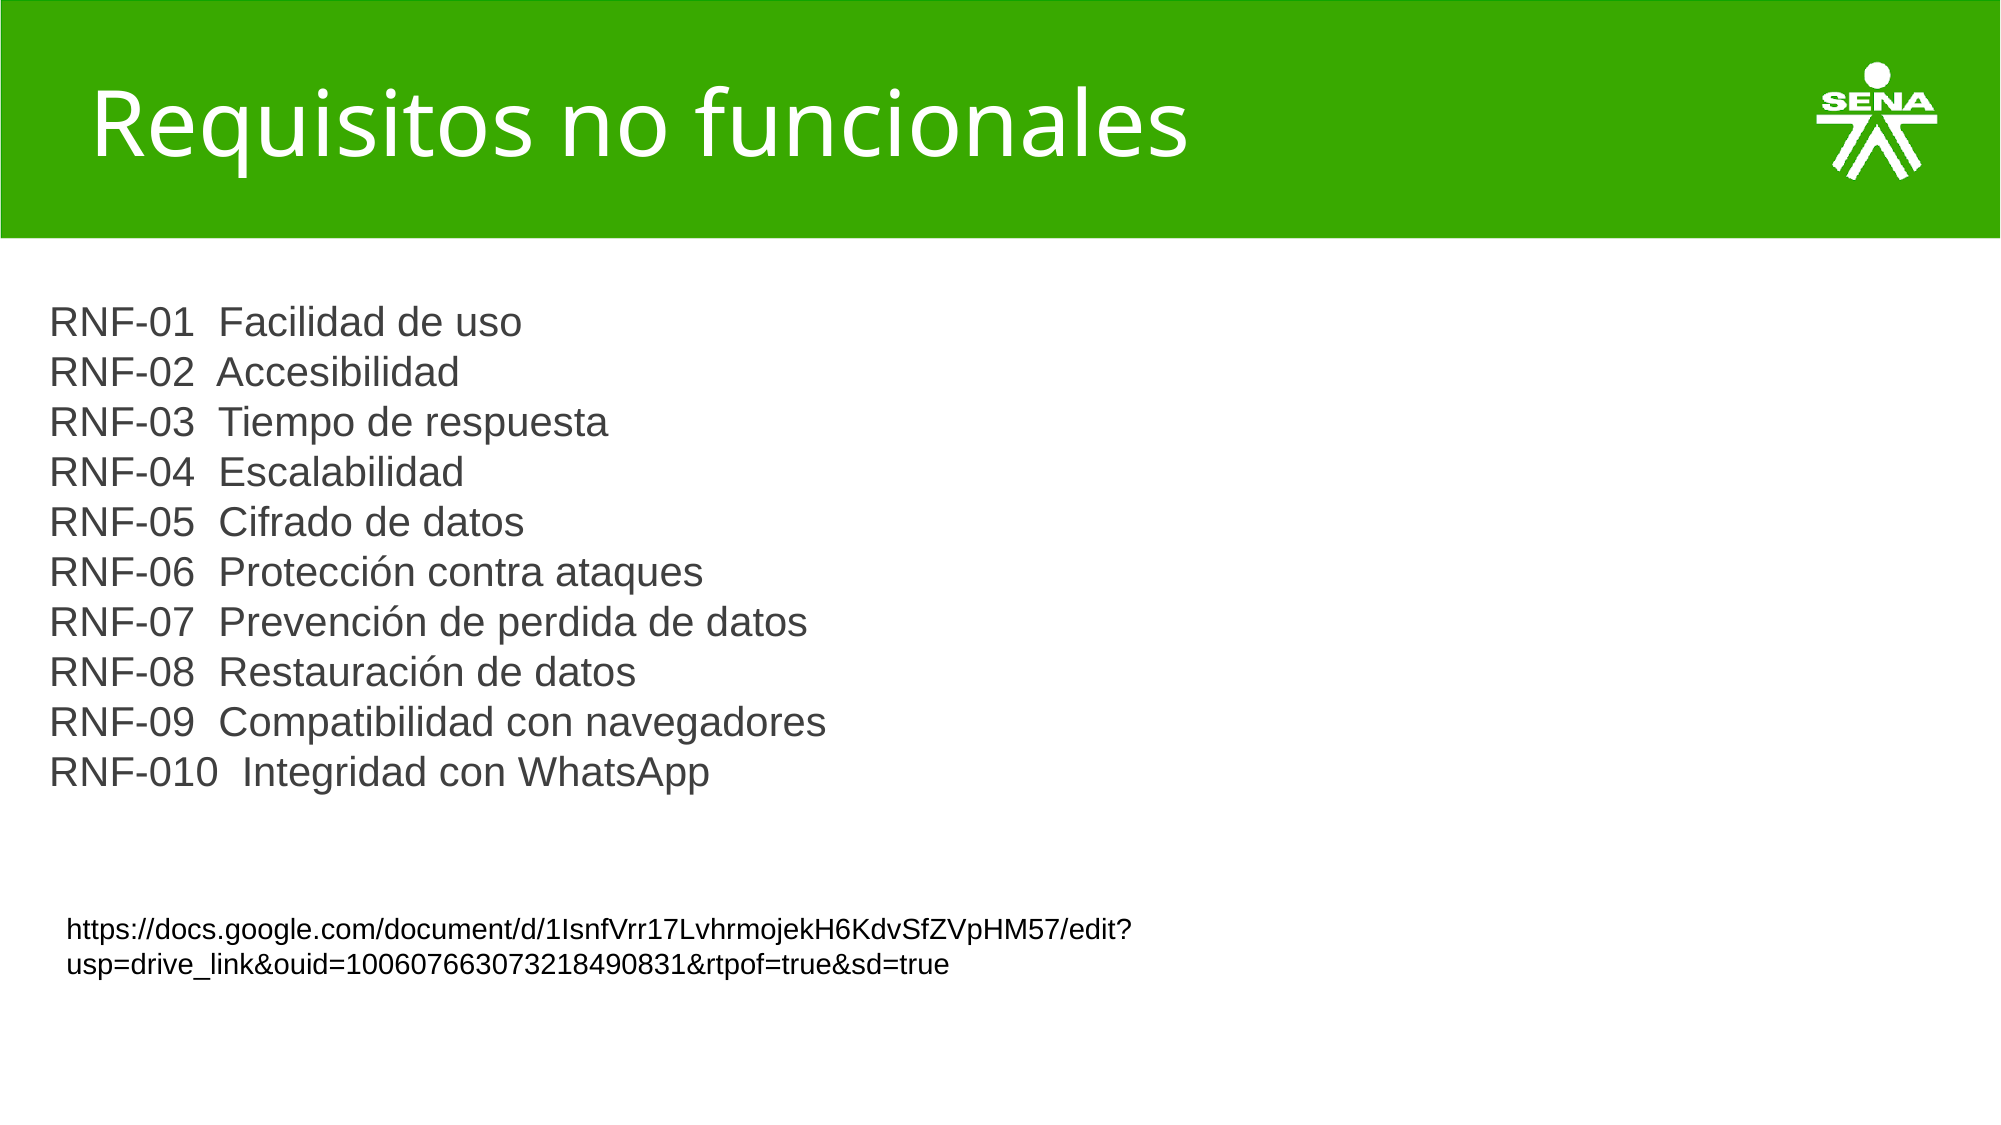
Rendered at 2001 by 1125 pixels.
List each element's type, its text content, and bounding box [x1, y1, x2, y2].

text_box https://docs.google.com/document/d/1IsnfVrr17LvhrmojekH6KdvSfZVpHM57/edit?usp=drive_link&ouid=100607663073218490831&rtpof=true&sd=true [51, 895, 1951, 996]
picture [0, 0, 2001, 1125]
text_box RNF-01 Facilidad de uso RNF-02 Accesibilidad RNF-03 Tiempo de respuesta RNF-04 Escalabilidad RNF-05 Cifrado de datos RNF-06 Protección contra ataques RNF-07 Prevención de perdida de datos RNF-08 Restauración de datos RNF-09 Compatibilidad con navegadores RNF-010 Integridad con WhatsApp [34, 286, 1717, 972]
title Requisitos no funcionales [74, 18, 1800, 236]
